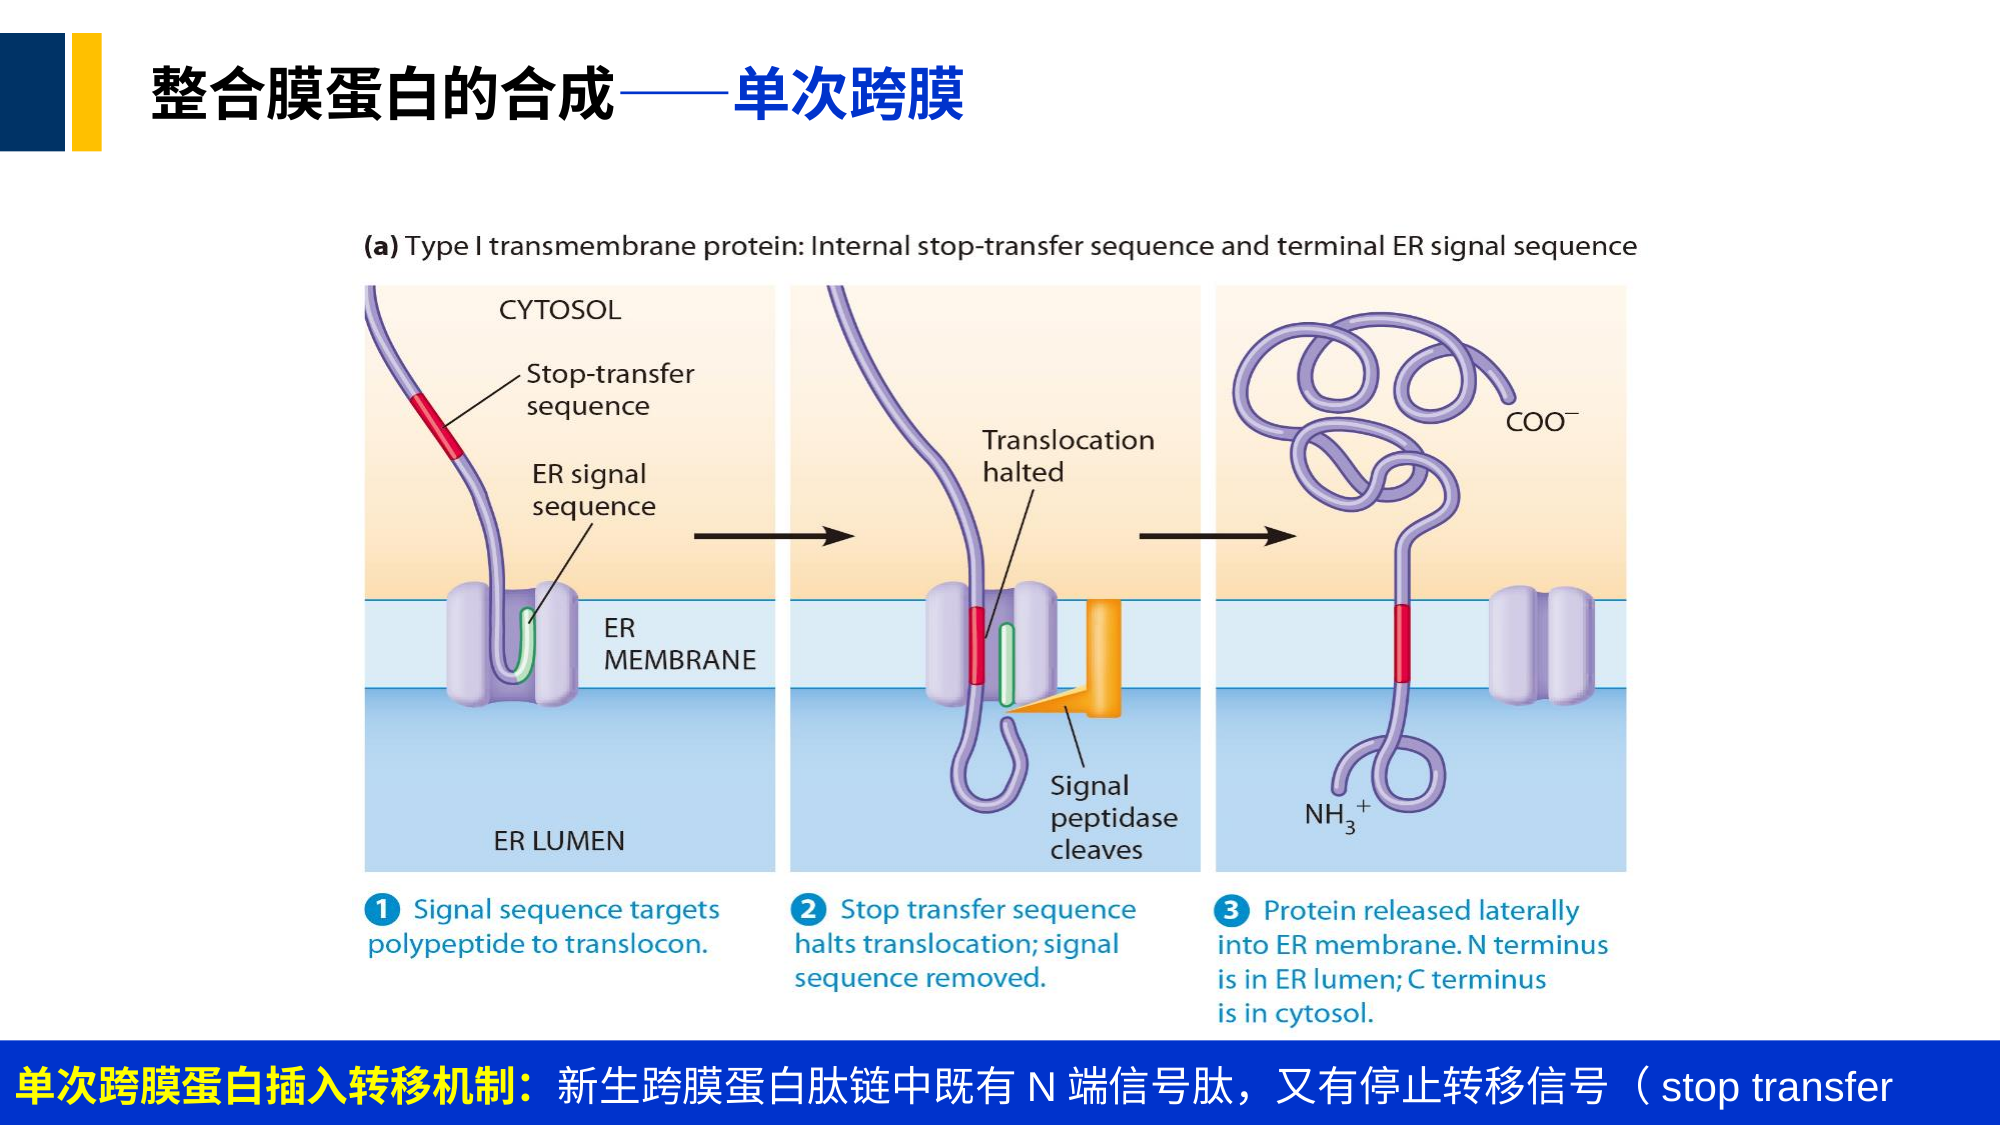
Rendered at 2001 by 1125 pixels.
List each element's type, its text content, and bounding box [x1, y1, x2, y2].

title 整合膜蛋白的合成——单次跨膜 [135, 33, 1950, 152]
picture [352, 209, 1648, 1037]
text_box 单次跨膜蛋白插入转移机制：新生跨膜蛋白肽链中既有N端信号肽，又有停止转移信号（stop transfer signal） [0, 1040, 2000, 1125]
